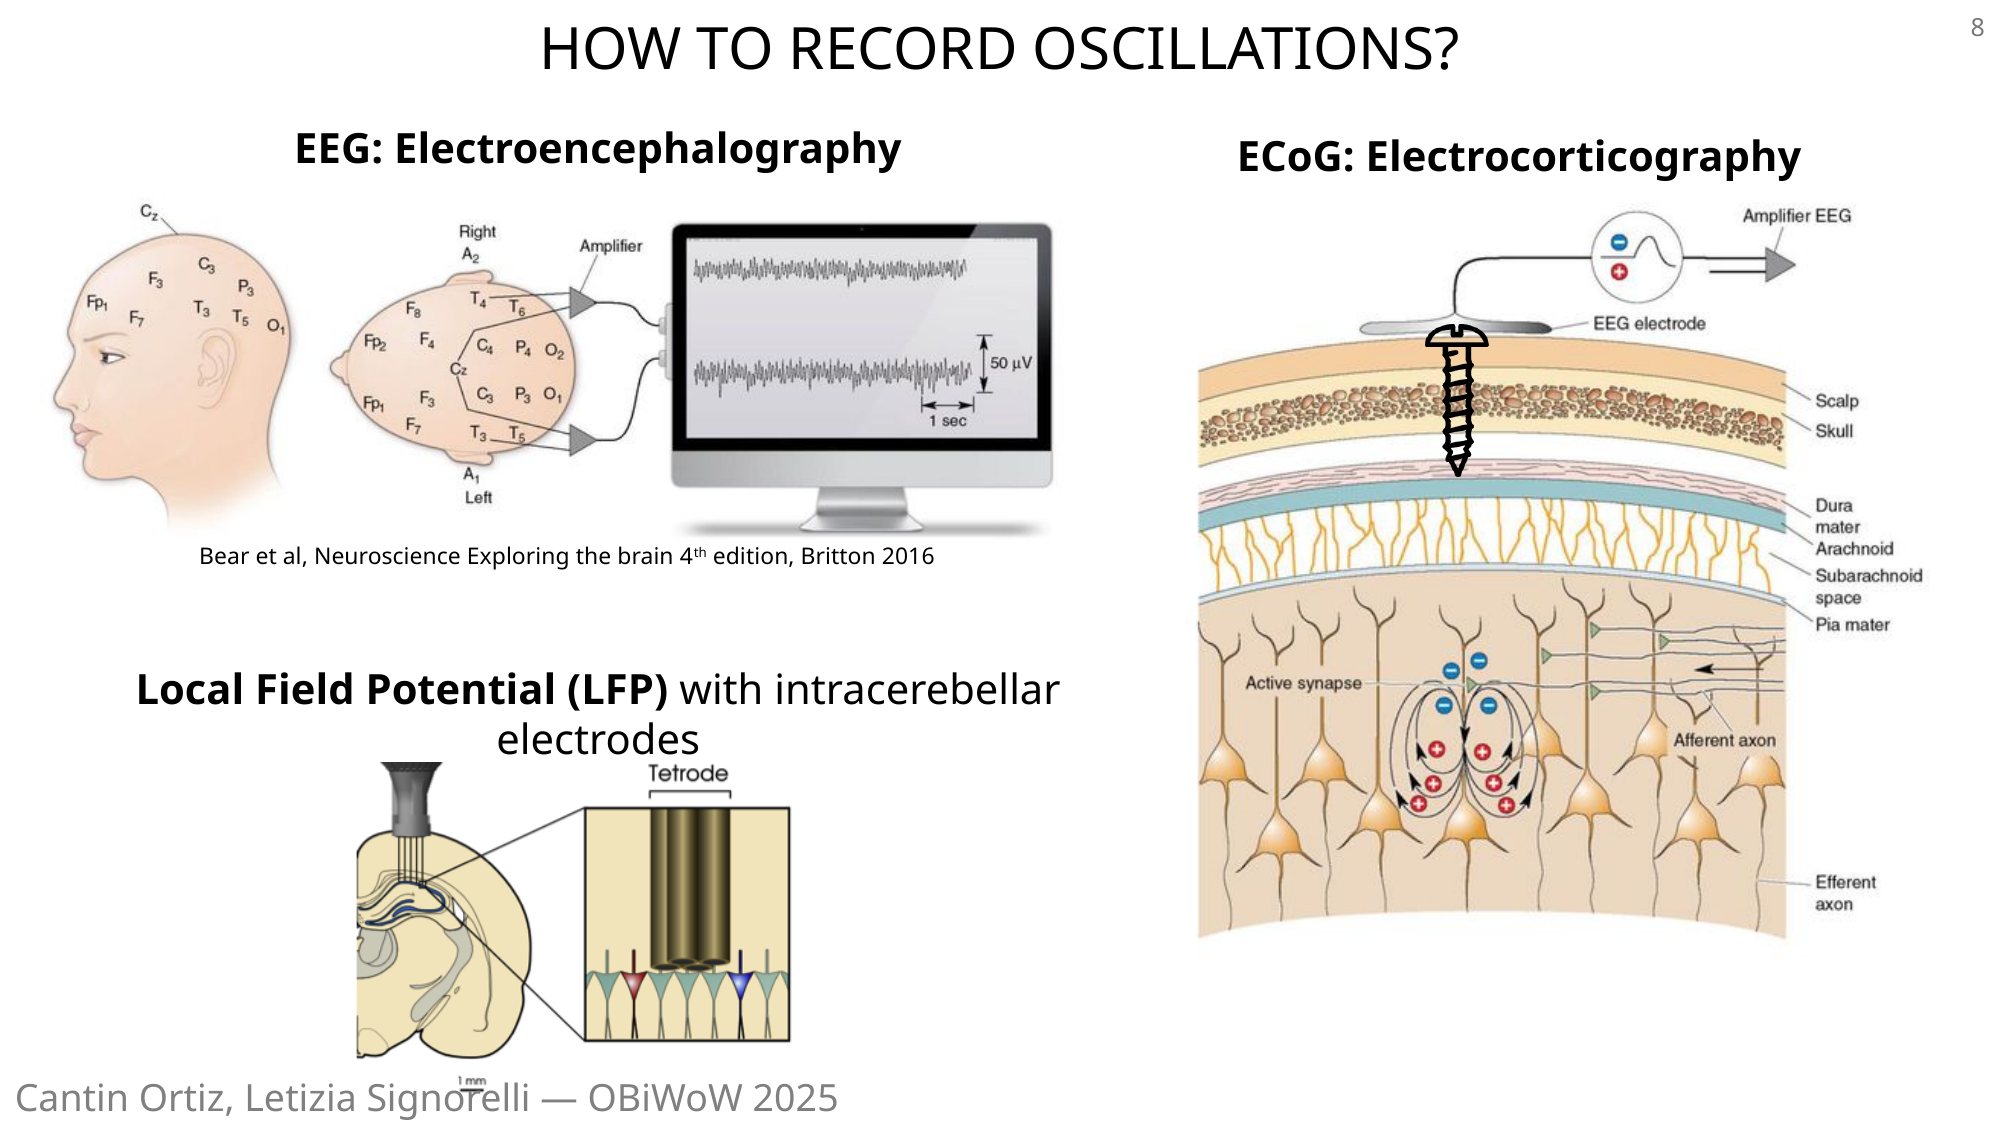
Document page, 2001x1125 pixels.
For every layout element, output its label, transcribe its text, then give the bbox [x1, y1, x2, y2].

picture [1161, 197, 1951, 969]
text_box Cantin Ortiz, Letizia Signorelli — OBiWoW 2025 [0, 1066, 860, 1125]
picture [17, 169, 1102, 562]
text_box Local Field Potential (LFP) with intracerebellar electrodes [22, 655, 1161, 770]
text_box EEG: Electroencephalography [95, 114, 1101, 169]
text_box ECoG: Electrocorticography [1016, 122, 2000, 188]
picture [356, 762, 841, 1116]
text_box 8 [1549, 0, 2000, 59]
text_box HOW TO RECORD OSCILLATIONS? [0, 11, 2000, 90]
text_box Bear et al, Neuroscience Exploring the brain 4th edition, Britton 2016 [0, 533, 1143, 577]
